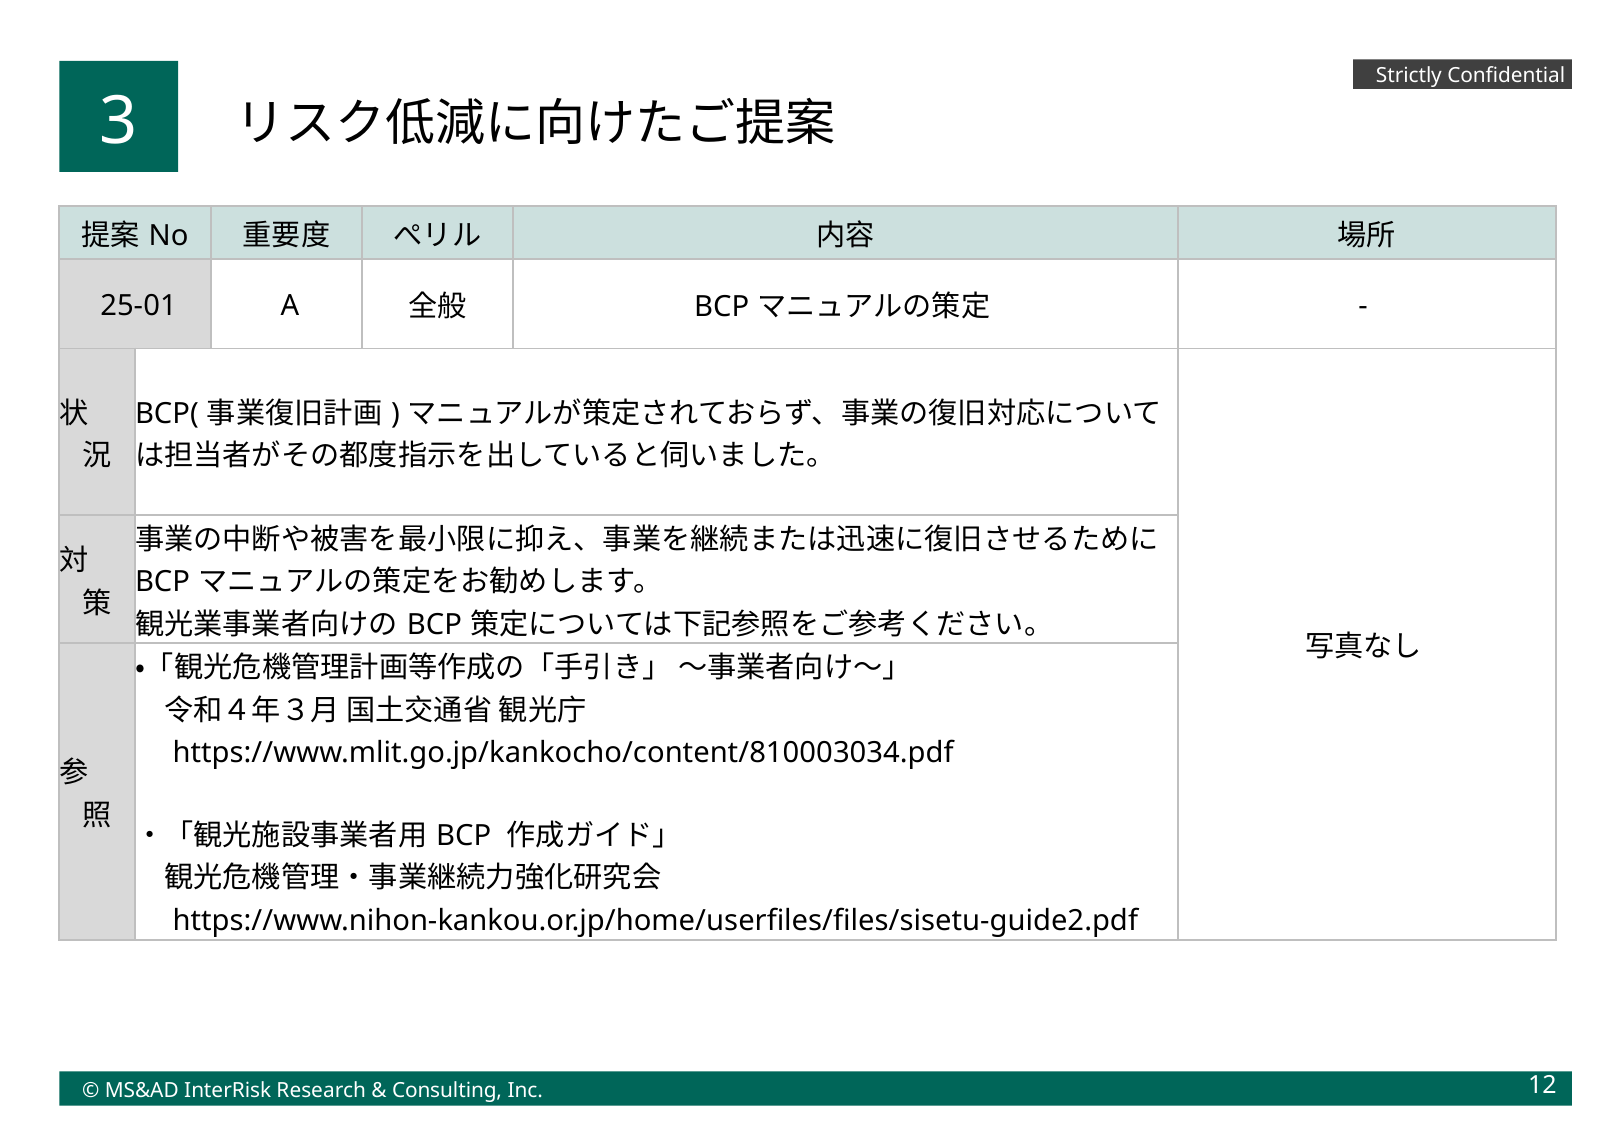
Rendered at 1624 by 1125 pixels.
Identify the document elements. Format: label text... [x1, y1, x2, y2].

table_header ぺリル [363, 207, 512, 258]
text_box Strictly Confidential [1353, 59, 1572, 89]
table_cell 全般 [363, 260, 512, 348]
table_cell 状 況 [60, 349, 134, 514]
table_cell 対 策 [60, 516, 134, 642]
table_cell 25-01 [60, 260, 210, 348]
table_header 重要度 [212, 207, 361, 258]
table_cell BCPマニュアルの策定 [514, 260, 1177, 348]
text_box 12 [1504, 1058, 1581, 1103]
table_cell BCP(事業復旧計画)マニュアルが策定されておらず、事業の復旧対応については担当者がその都度指示を出していると伺いました。 [136, 349, 1177, 514]
table_header 内容 [514, 207, 1177, 258]
table_cell 参 照 [60, 644, 134, 939]
table_header 提案No [60, 207, 210, 258]
text_box © MS&AD InterRisk Research & Consulting, Inc. [59, 1071, 1572, 1106]
table_cell A [212, 260, 361, 348]
table_cell - [1179, 260, 1555, 348]
table_cell ・「観光危機管理計画等作成の「手引き」 ～事業者向け～」 令和４年３月 国土交通省 観光庁 https://www.mlit.go.jp/kankocho/content/810003034.pdf ・「観光施設事業者用BCP 作成ガイド」 観光危機管理・事業継続力強化研究会 https://www.nihon-kankou.or.jp/home/userfiles/files/sisetu-guide2.pdf [136, 644, 1177, 939]
text_box リスク低減に向けたご提案 [212, 60, 1400, 180]
table_cell 写真なし [1179, 349, 1555, 939]
table_cell 事業の中断や被害を最小限に抑え、事業を継続または迅速に復旧させるためにBCPマニュアルの策定をお勧めします。 観光業事業者向けのBCP策定については下記参照をご参考ください。 [136, 516, 1177, 642]
text_box 3 [59, 60, 179, 172]
table_header 場所 [1179, 207, 1555, 258]
